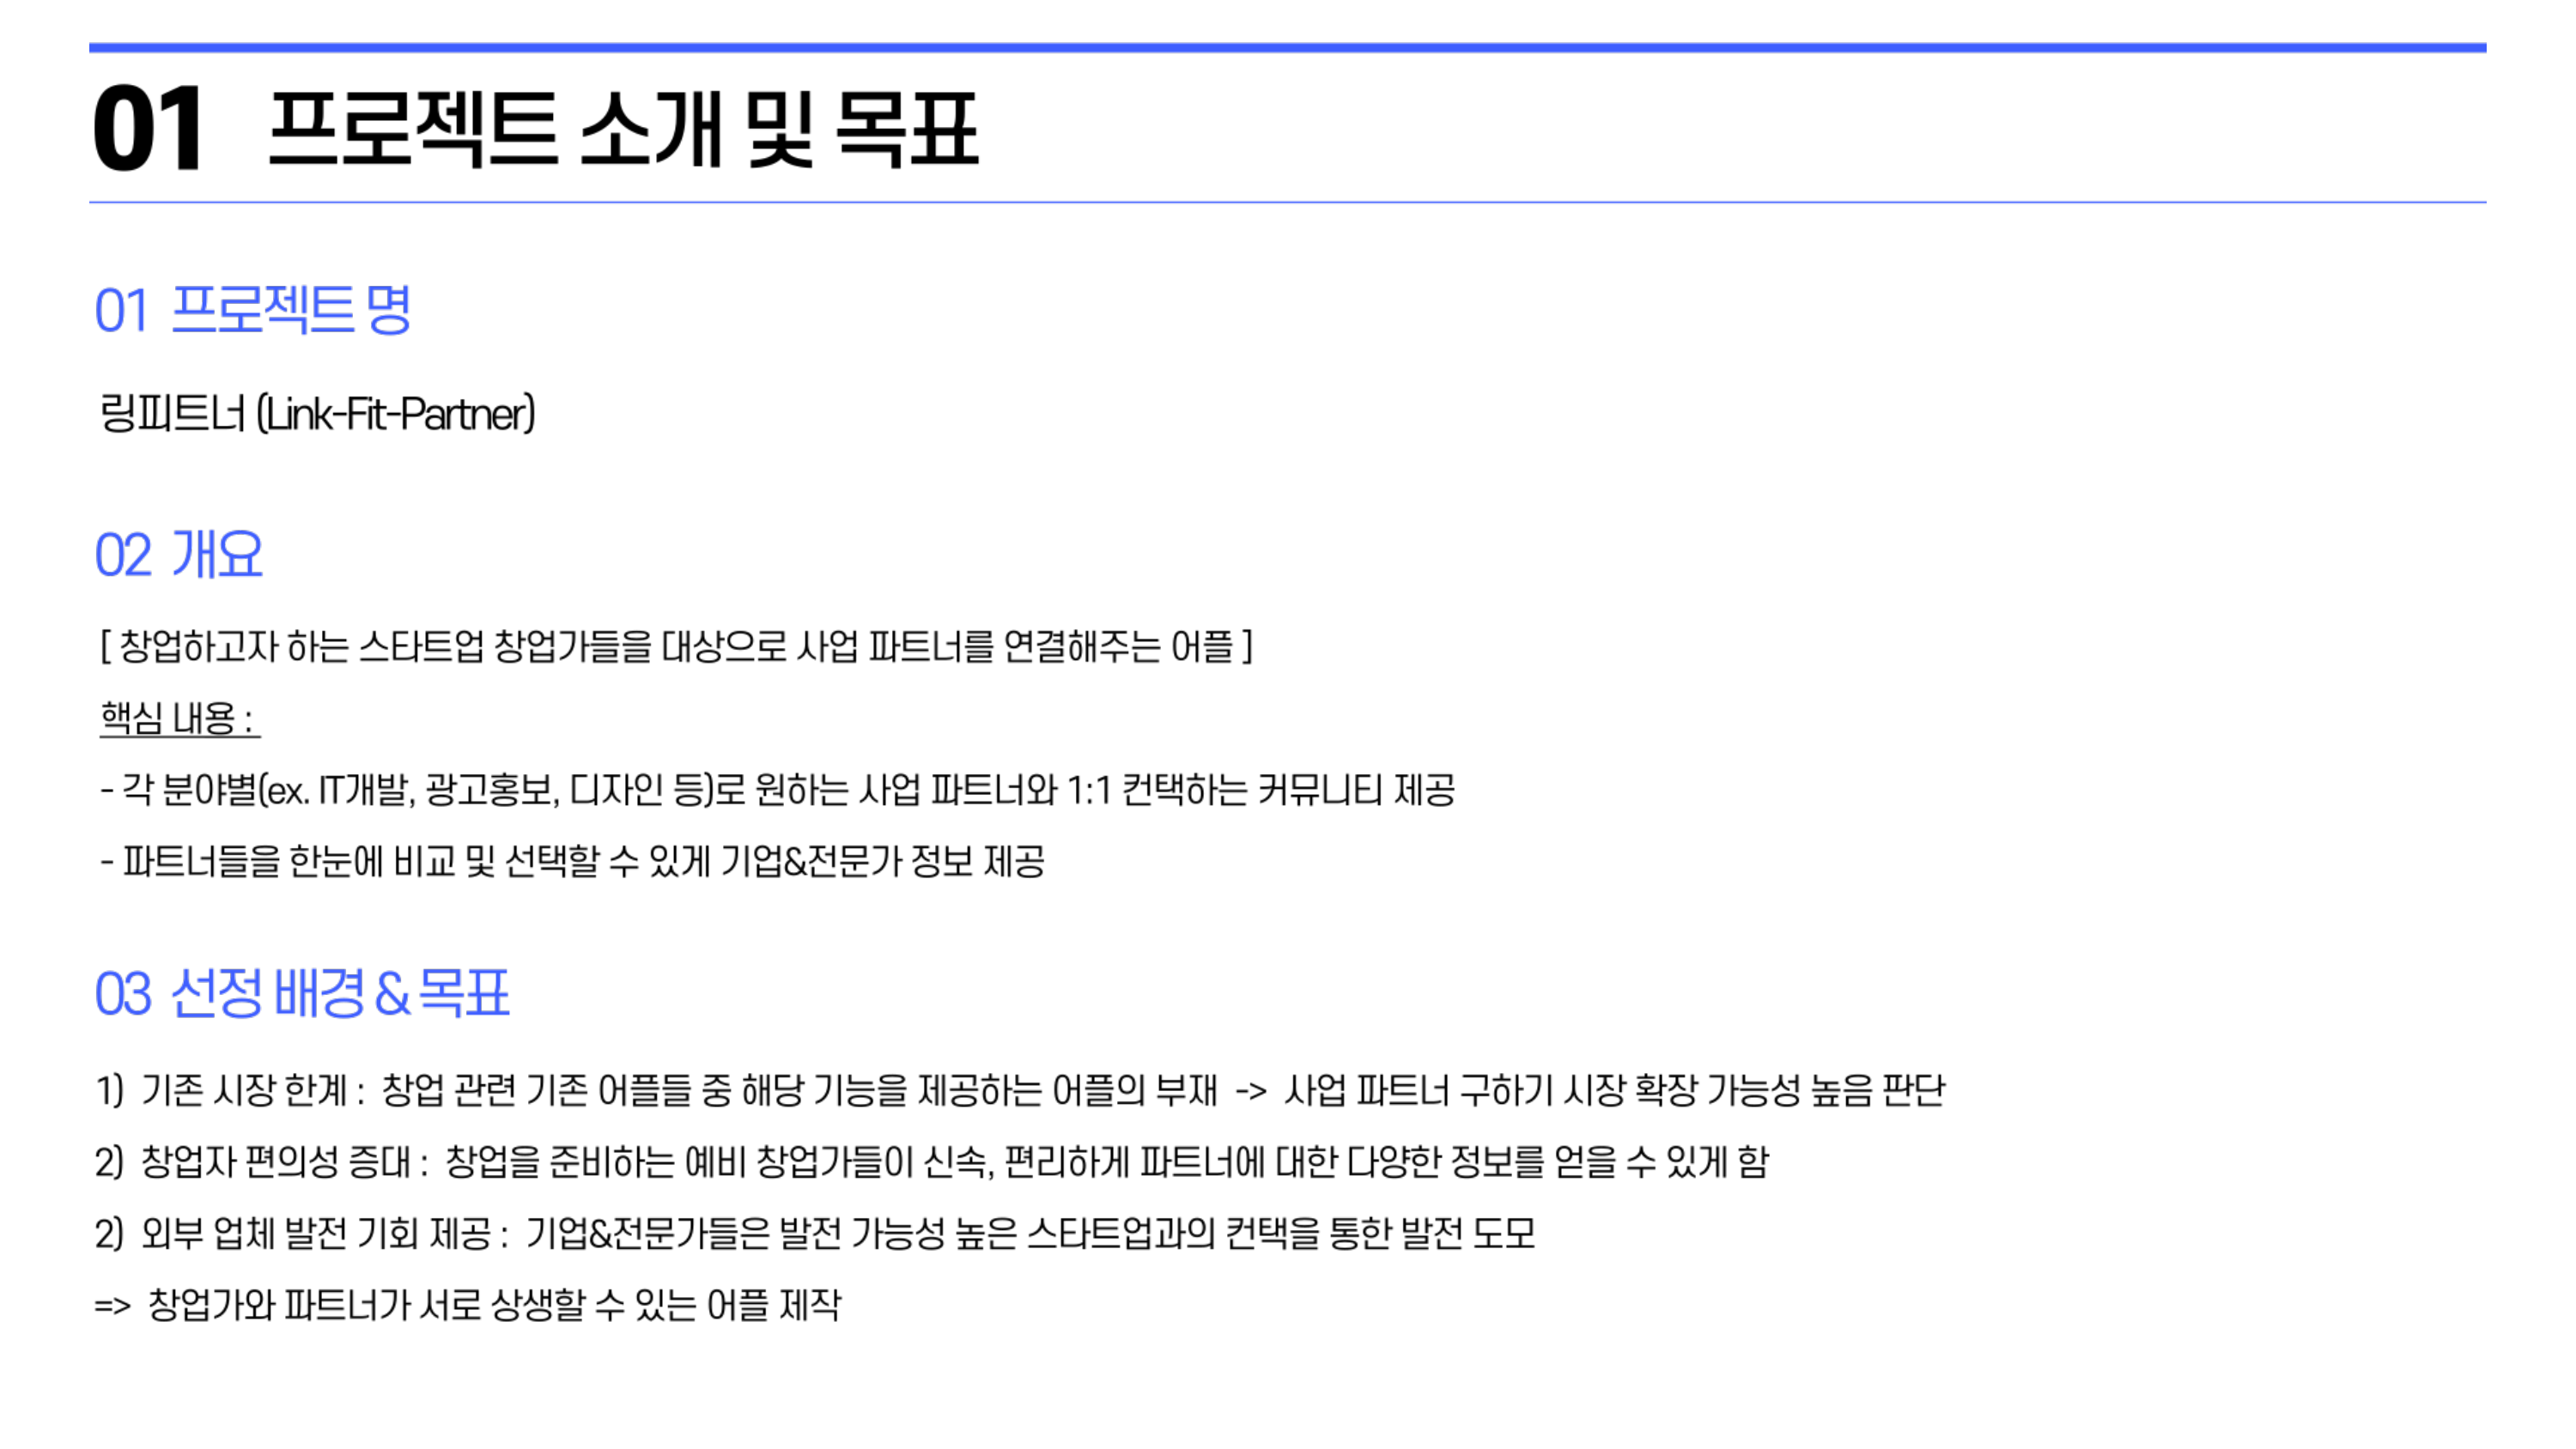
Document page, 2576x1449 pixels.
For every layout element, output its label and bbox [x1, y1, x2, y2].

picture [74, 37, 1024, 247]
text_box [88, 28, 2487, 67]
text_box [88, 199, 2487, 206]
picture [86, 264, 1964, 1346]
